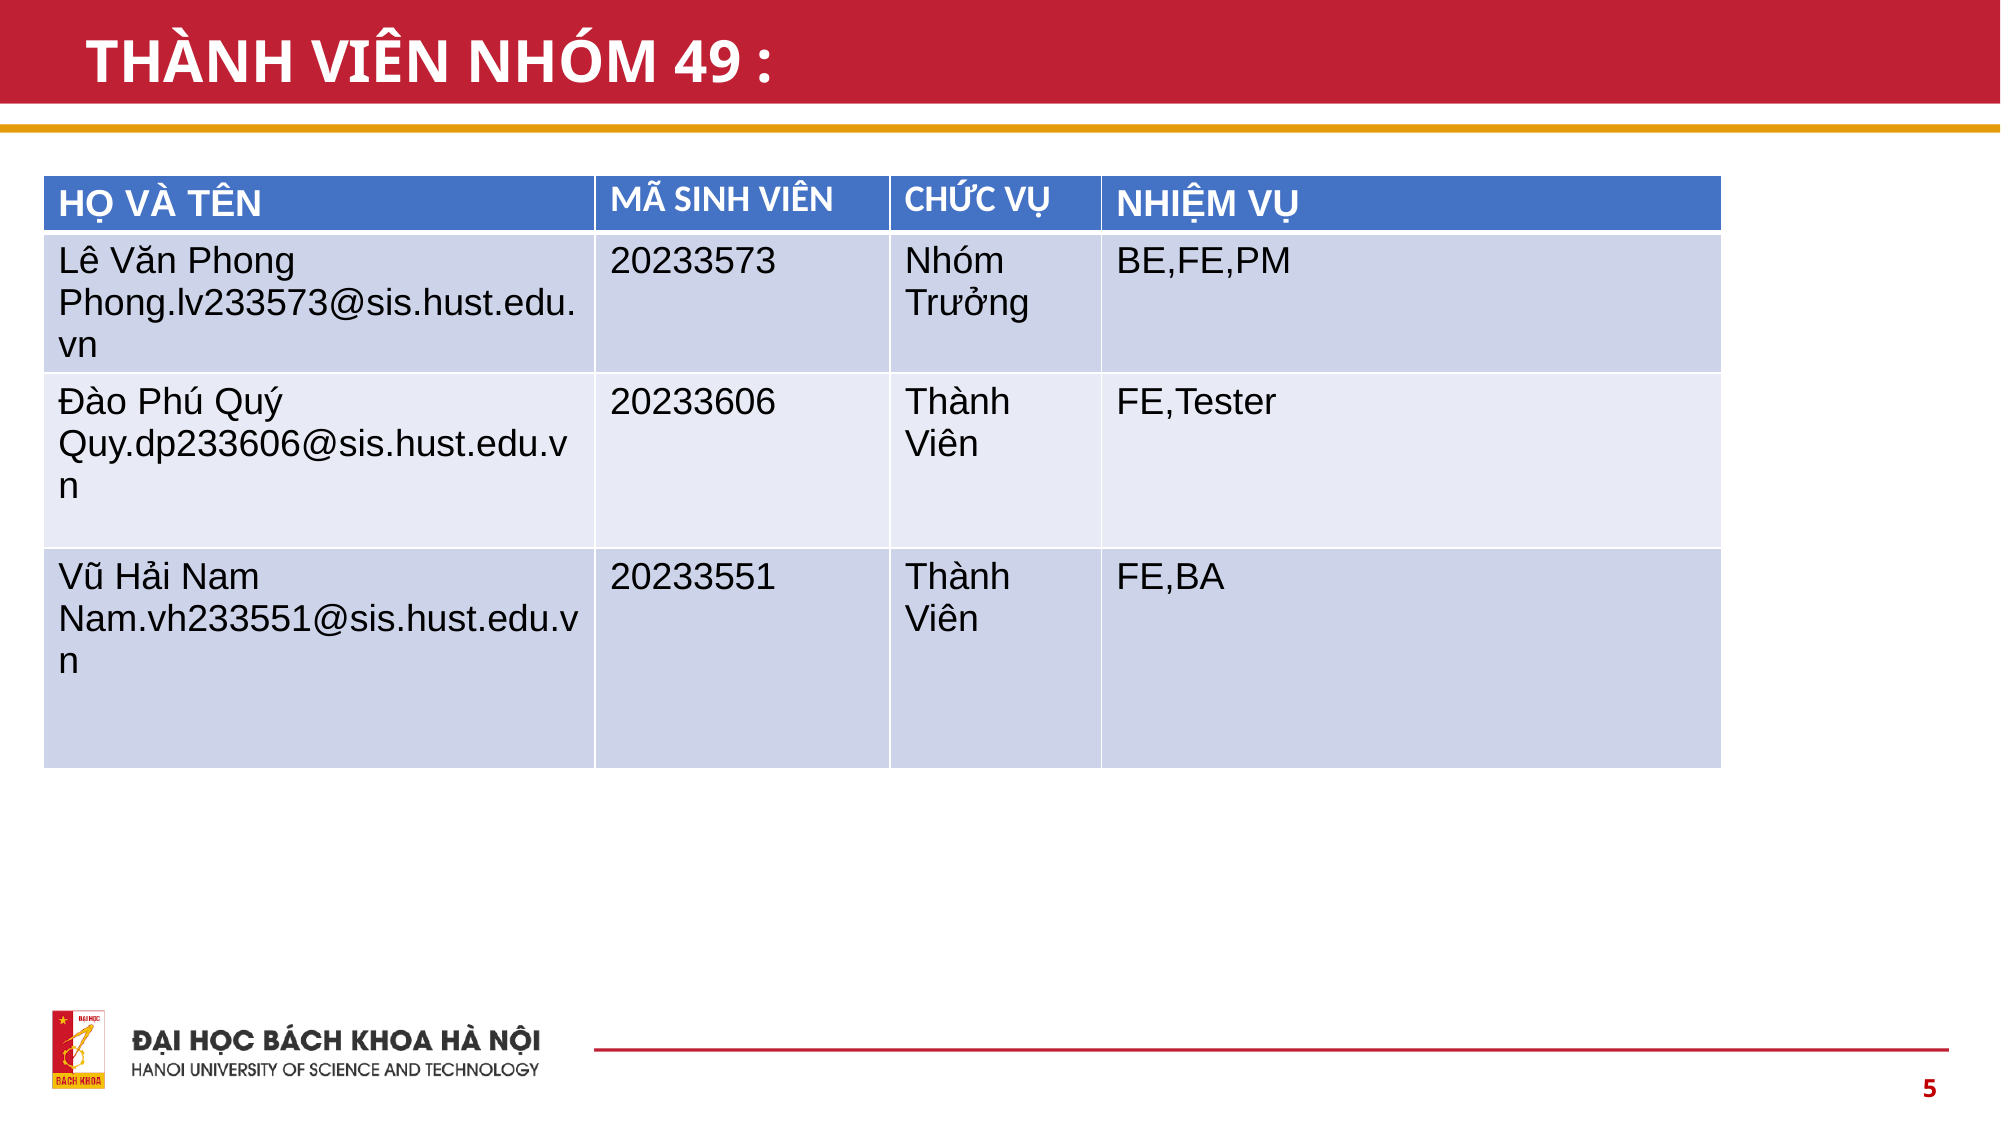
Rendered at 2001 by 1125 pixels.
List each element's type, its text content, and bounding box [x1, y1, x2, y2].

table_cell FE,BA [1102, 549, 1721, 768]
table_header MÃ SINH VIÊN [596, 176, 889, 230]
table_cell 20233551 [596, 549, 889, 768]
picture [0, 0, 2001, 1125]
table_cell Thành Viên [891, 374, 1101, 547]
slide_number ‹#› [1502, 1065, 1953, 1125]
table_cell BE,FE,PM [1102, 235, 1721, 372]
table_cell Vũ Hải Nam Nam.vh233551@sis.hust.edu.vn [44, 549, 594, 768]
table_header NHIỆM VỤ [1102, 176, 1721, 230]
table_cell FE,Tester [1102, 374, 1721, 547]
table_cell Lê Văn Phong Phong.lv233573@sis.hust.edu.vn [44, 235, 594, 372]
table_cell 20233573 [596, 235, 889, 372]
table_header HỌ VÀ TÊN [44, 176, 594, 230]
table_cell Nhóm Trưởng [891, 235, 1101, 372]
table_header CHỨC VỤ [891, 176, 1101, 230]
title THÀNH VIÊN NHÓM 49 : [55, 24, 1945, 96]
table_cell Thành Viên [891, 549, 1101, 768]
table_cell 20233606 [596, 374, 889, 547]
table_cell Đào Phú Quý Quy.dp233606@sis.hust.edu.vn [44, 374, 594, 547]
